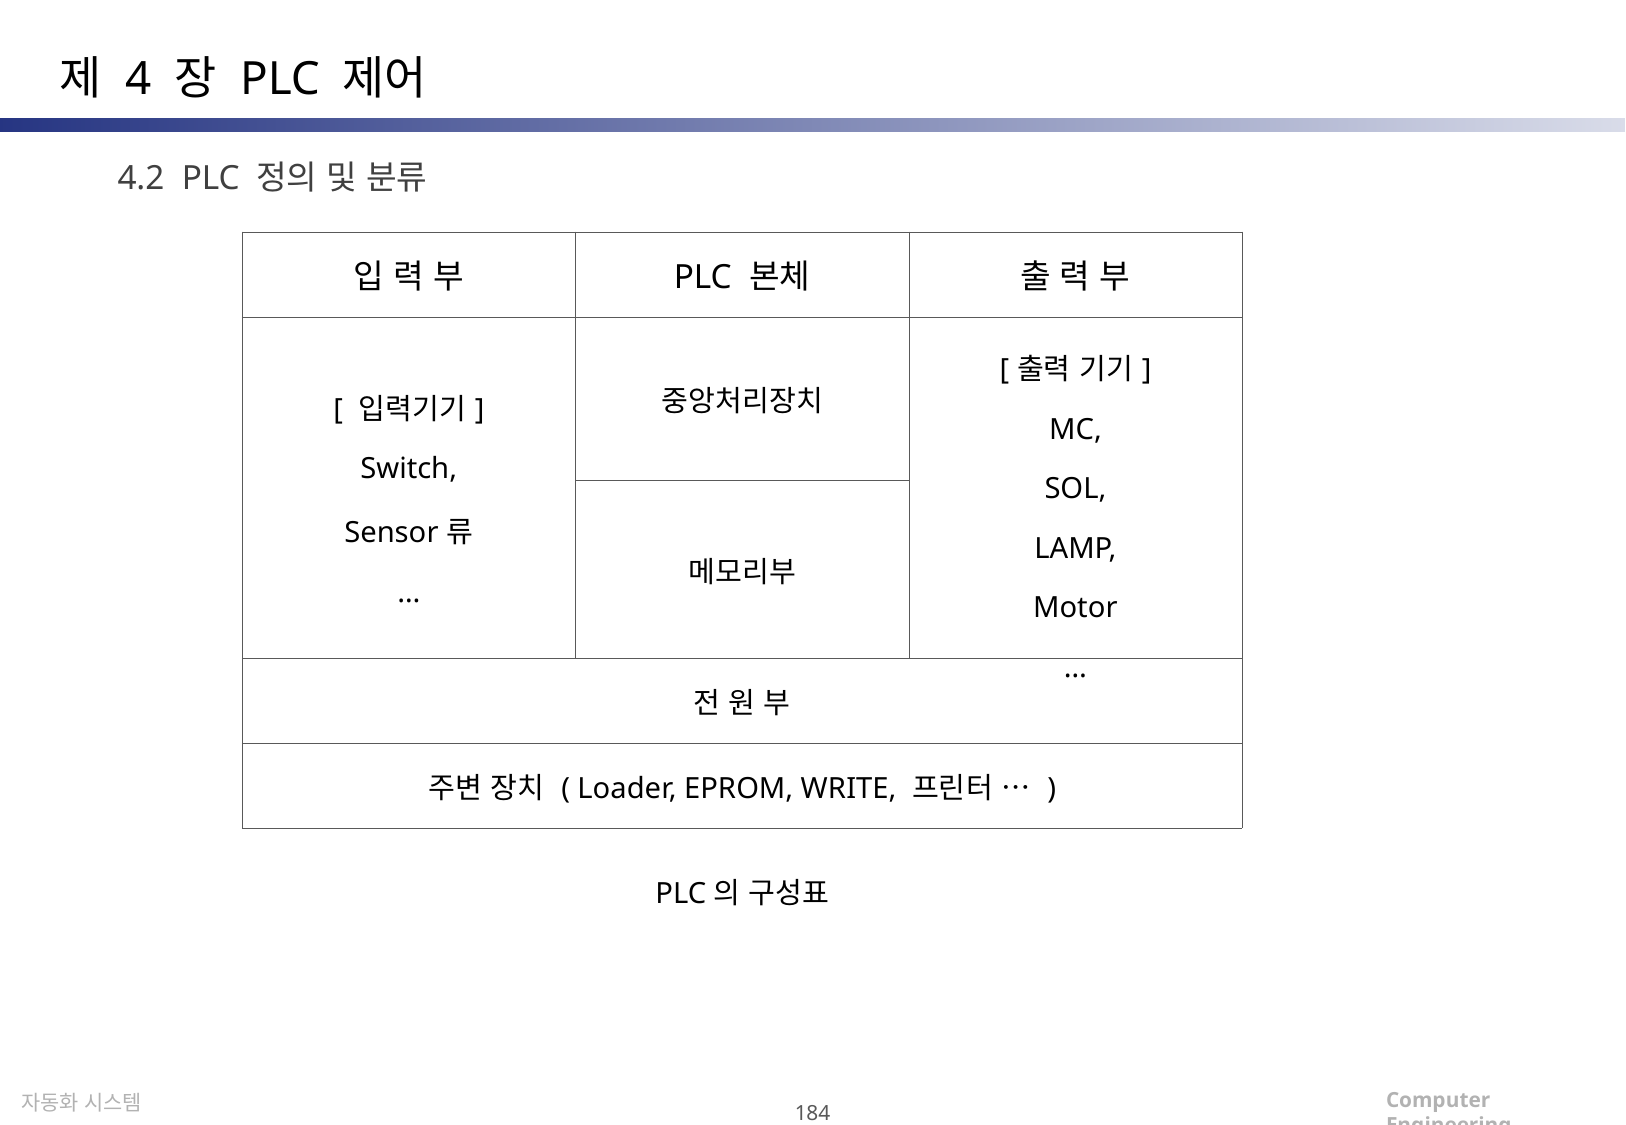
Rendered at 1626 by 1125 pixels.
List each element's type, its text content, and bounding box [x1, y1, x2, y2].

table_header 출 력 부 [910, 233, 1242, 317]
table_header PLC 본체 [576, 233, 909, 317]
table_cell 중앙처리장치 [576, 318, 909, 480]
text_box PLC의 구성표 [640, 866, 845, 917]
table_cell [ 입력기기] Switch, Sensor류 … [243, 318, 575, 658]
table_cell 주변 장치 ( Loader, EPROM, WRITE, 프린터 … ) [243, 744, 1242, 828]
text_box 제 4 장 PLC 제어 [44, 39, 1522, 120]
table_header 입 력 부 [243, 233, 575, 317]
table_cell 메모리부 [576, 481, 909, 658]
table_cell 전 원 부 [243, 659, 1242, 743]
table_cell [출력 기기] MC, SOL, LAMP, Motor … [910, 318, 1242, 658]
text_box 4.2 PLC 정의 및 분류 [102, 148, 452, 204]
